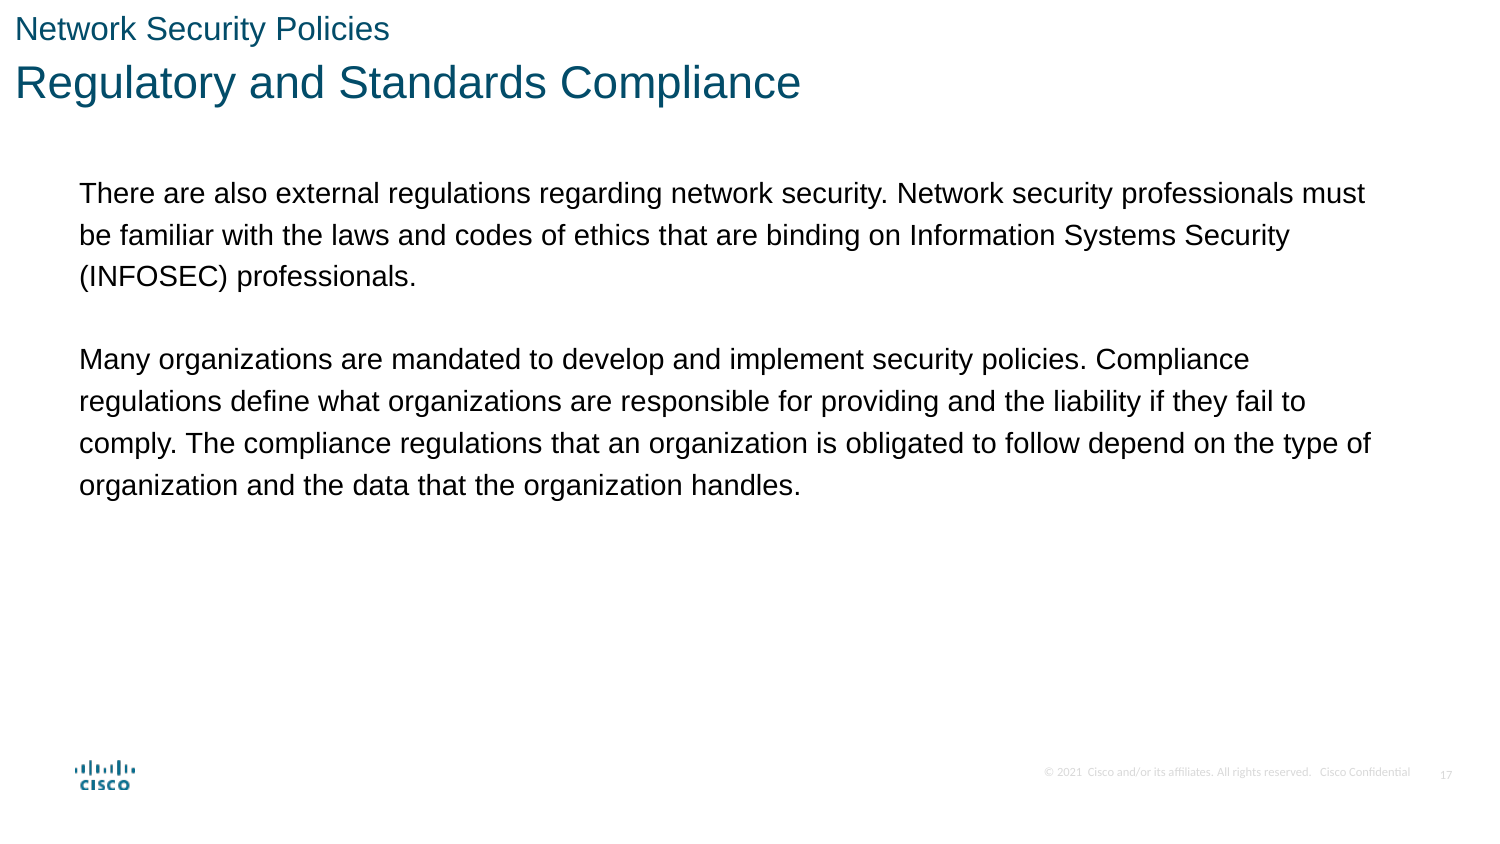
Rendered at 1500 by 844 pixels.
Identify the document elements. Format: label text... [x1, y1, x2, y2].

picture [75, 759, 135, 790]
list Network Security Policies [0, 0, 1500, 45]
slide_number 17 [1425, 759, 1500, 797]
text_box There are also external regulations regarding network security. Network security professionals must be familiar with the laws and codes of ethics that are binding on Information Systems Security (INFOSEC) professionals. Many organizations are mandated to develop and implement security policies. Compliance regulations define what organizations are responsible for providing and the liability if they fail to comply. The compliance regulations that an organization is obligated to follow depend on the type of organization and the data that the organization handles. [64, 159, 1415, 582]
list Regulatory and Standards Compliance [0, 45, 1500, 195]
